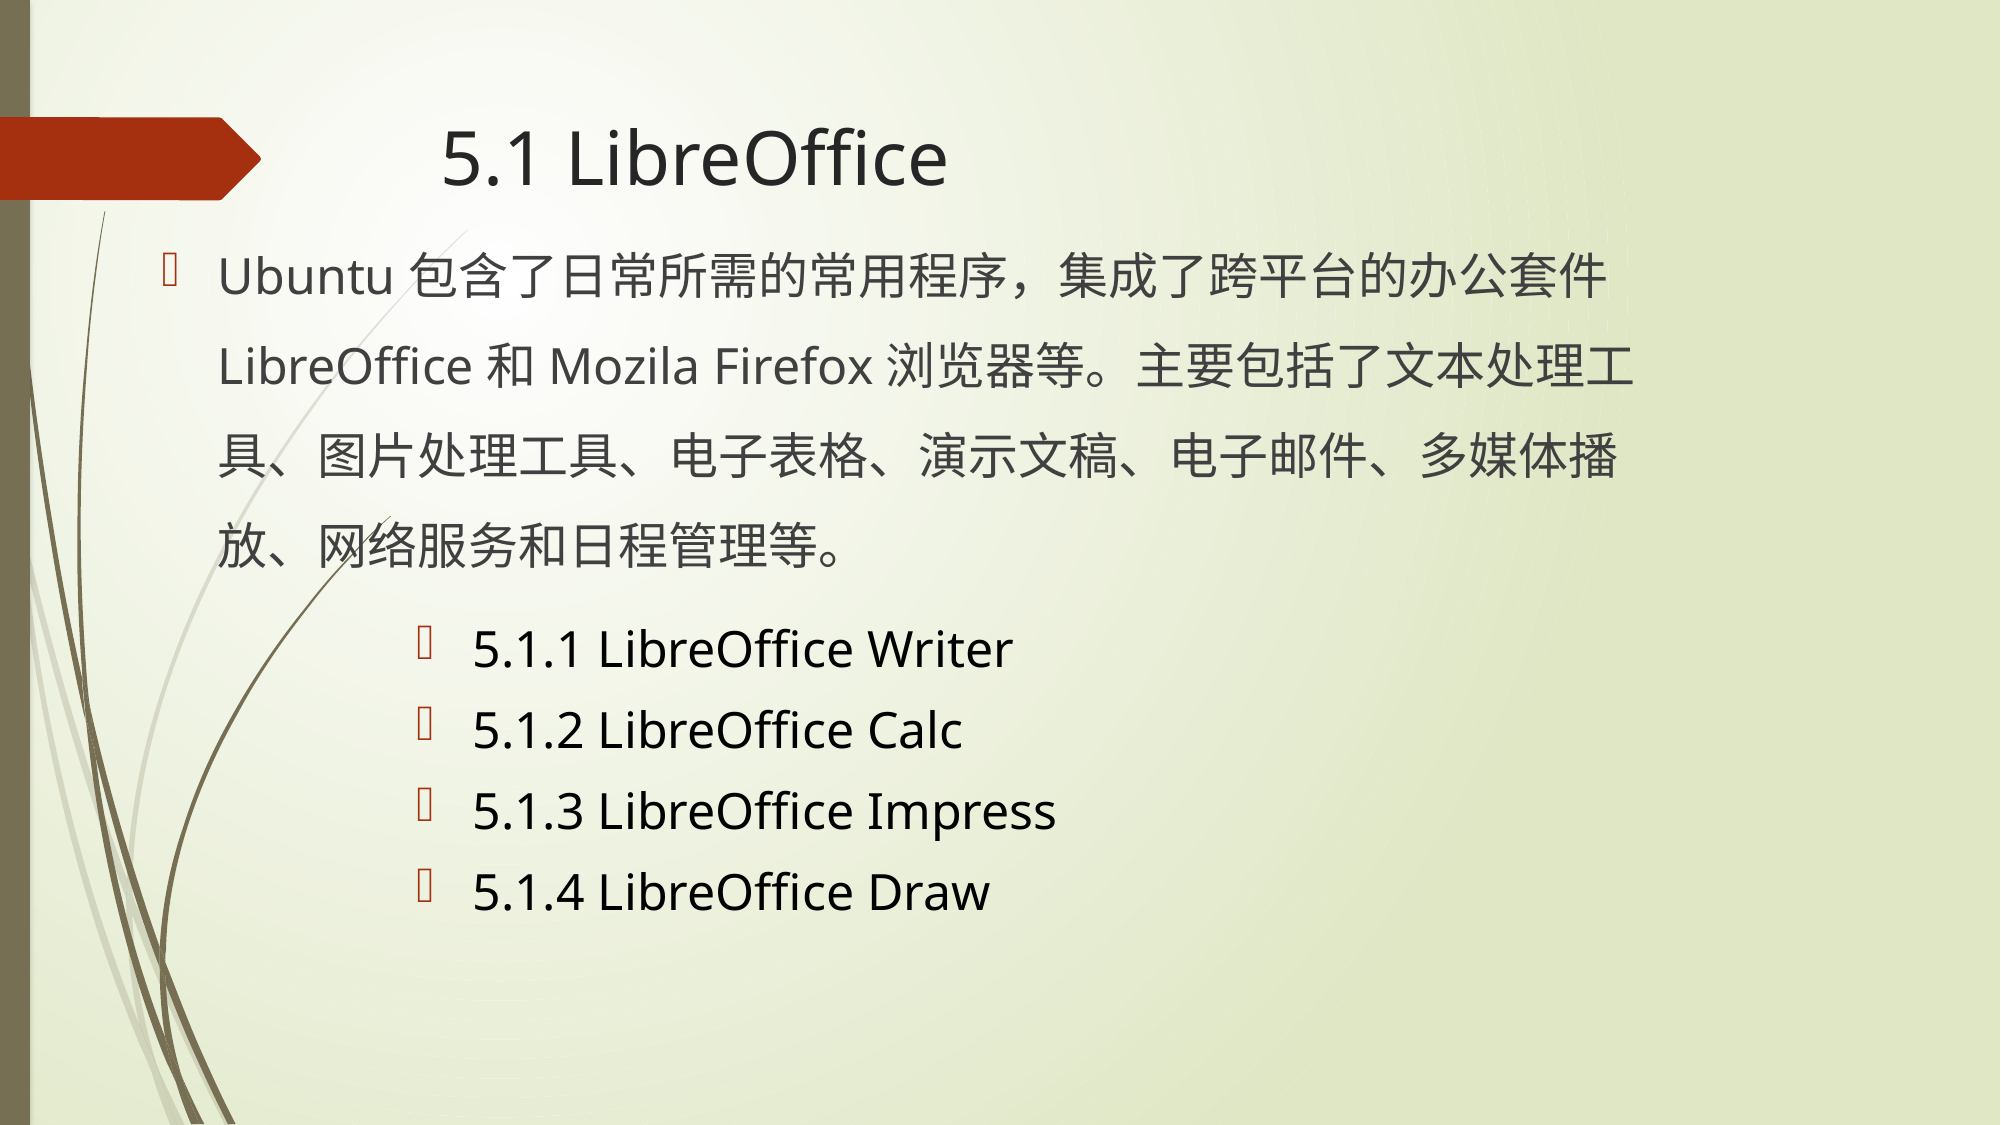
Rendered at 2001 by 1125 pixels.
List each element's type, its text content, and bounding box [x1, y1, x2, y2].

list 5.1.1 LibreOffice Writer 5.1.2 LibreOffice Calc 5.1.3 LibreOffice Impress 5.1.4 LibreOffice Draw [401, 611, 1220, 955]
text_box Ubuntu包含了日常所需的常用程序，集成了跨平台的办公套件LibreOffice和Mozila Firefox浏览器等。主要包括了文本处理工具、图片处理工具、电子表格、演示文稿、电子邮件、多媒体播放、网络服务和日程管理等。 [146, 207, 1659, 611]
title 5.1 LibreOffice [425, 102, 1888, 313]
